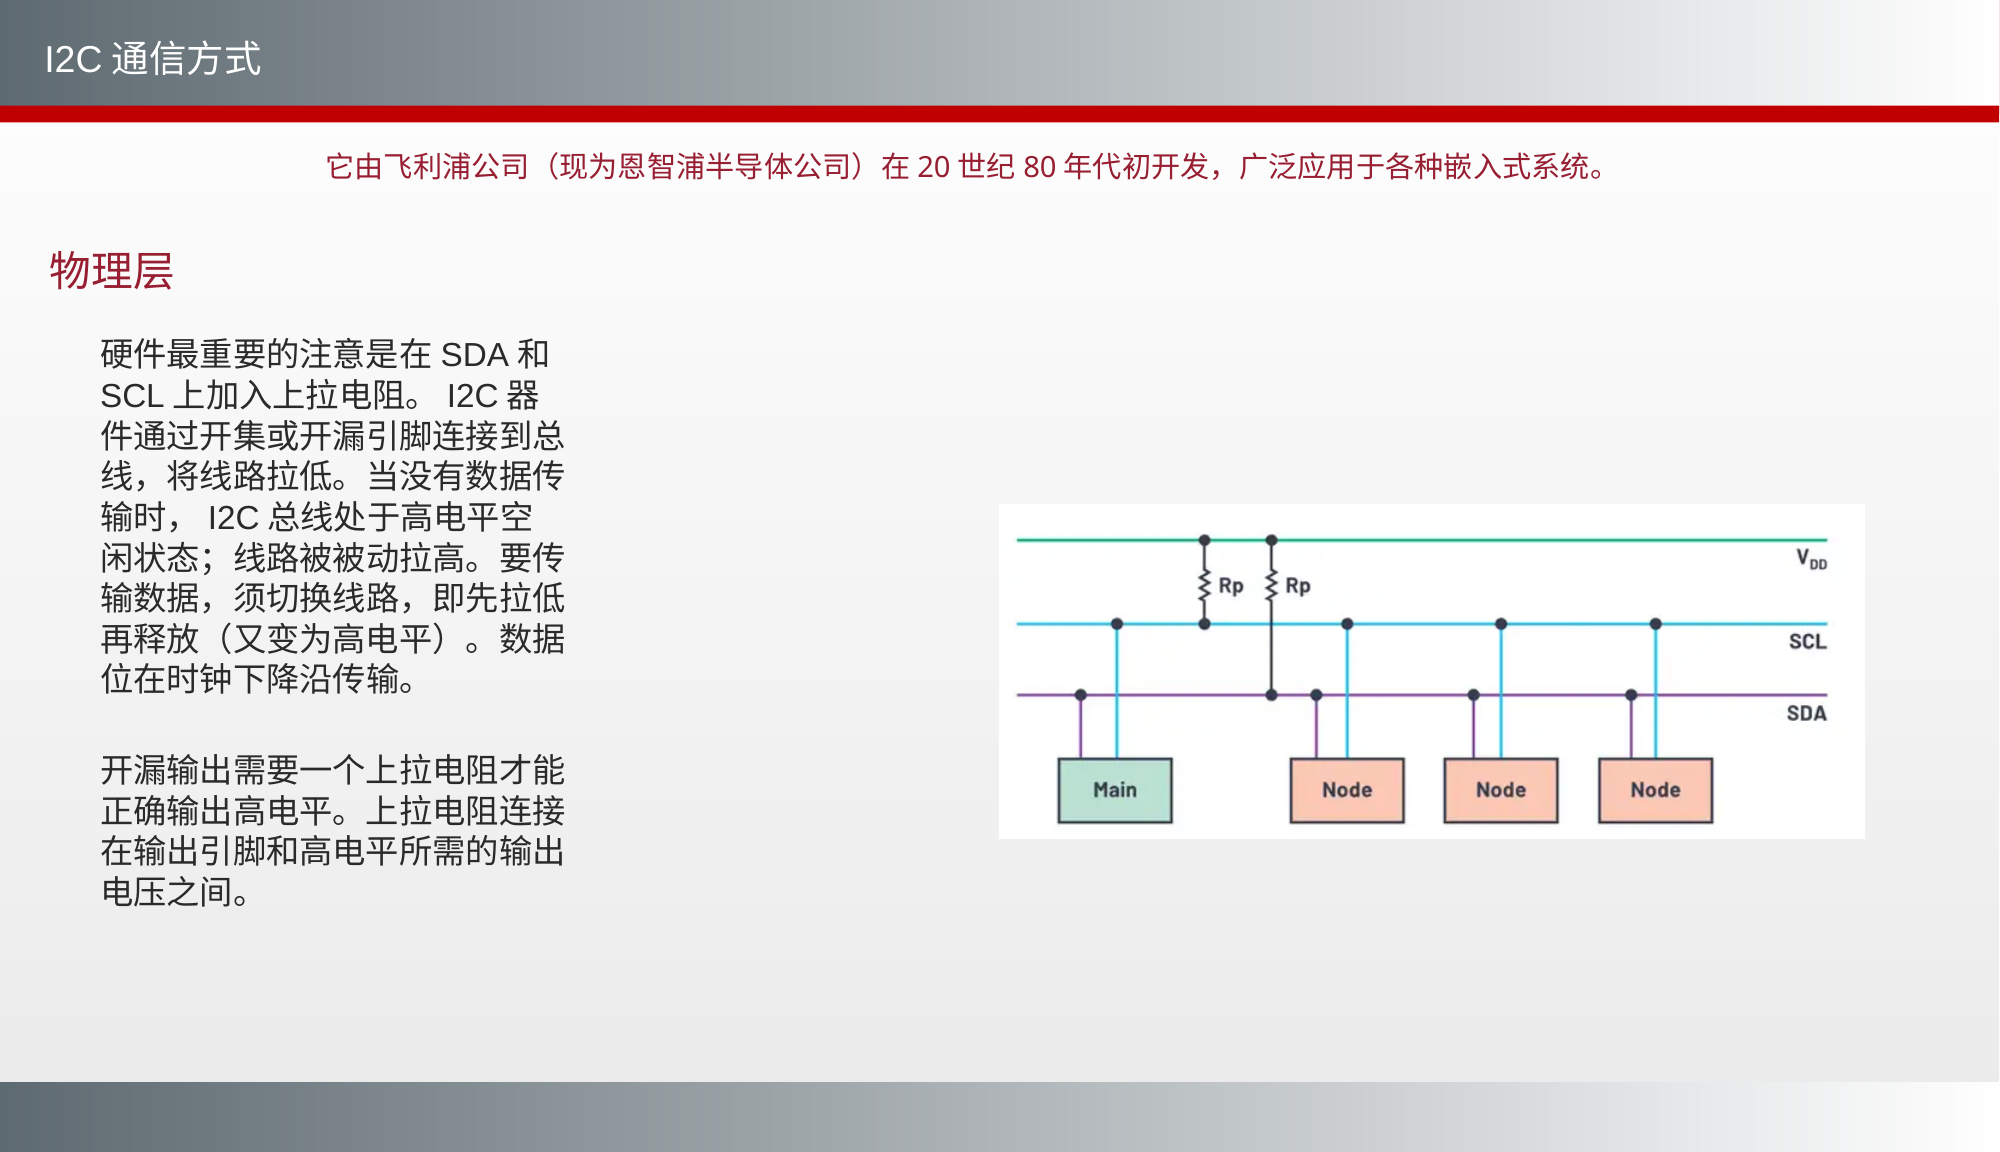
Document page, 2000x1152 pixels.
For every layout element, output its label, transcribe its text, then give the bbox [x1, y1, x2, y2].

text_box 物理层 [29, 234, 1923, 293]
text_box 硬件最重要的注意是在SDA和SCL上加入上拉电阻。I2C器件通过开集或开漏引脚连接到总线，将线路拉低。当没有数据传输时，I2C总线处于高电平空闲状态；线路被被动拉高。要传输数据，须切换线路，即先拉低再释放（又变为高电平）。数据位在时钟下降沿传输。 开漏输出需要一个上拉电阻才能正确输出高电平。上拉电阻连接在输出引脚和高电平所需的输出电压之间。 [85, 325, 582, 920]
subtitle 它由飞利浦公司（现为恩智浦半导体公司）在20世纪80年代初开发，广泛应用于各种嵌入式系统。 [15, 137, 1910, 203]
text_box I2C通信方式 [29, 27, 1895, 88]
picture [999, 504, 1865, 840]
